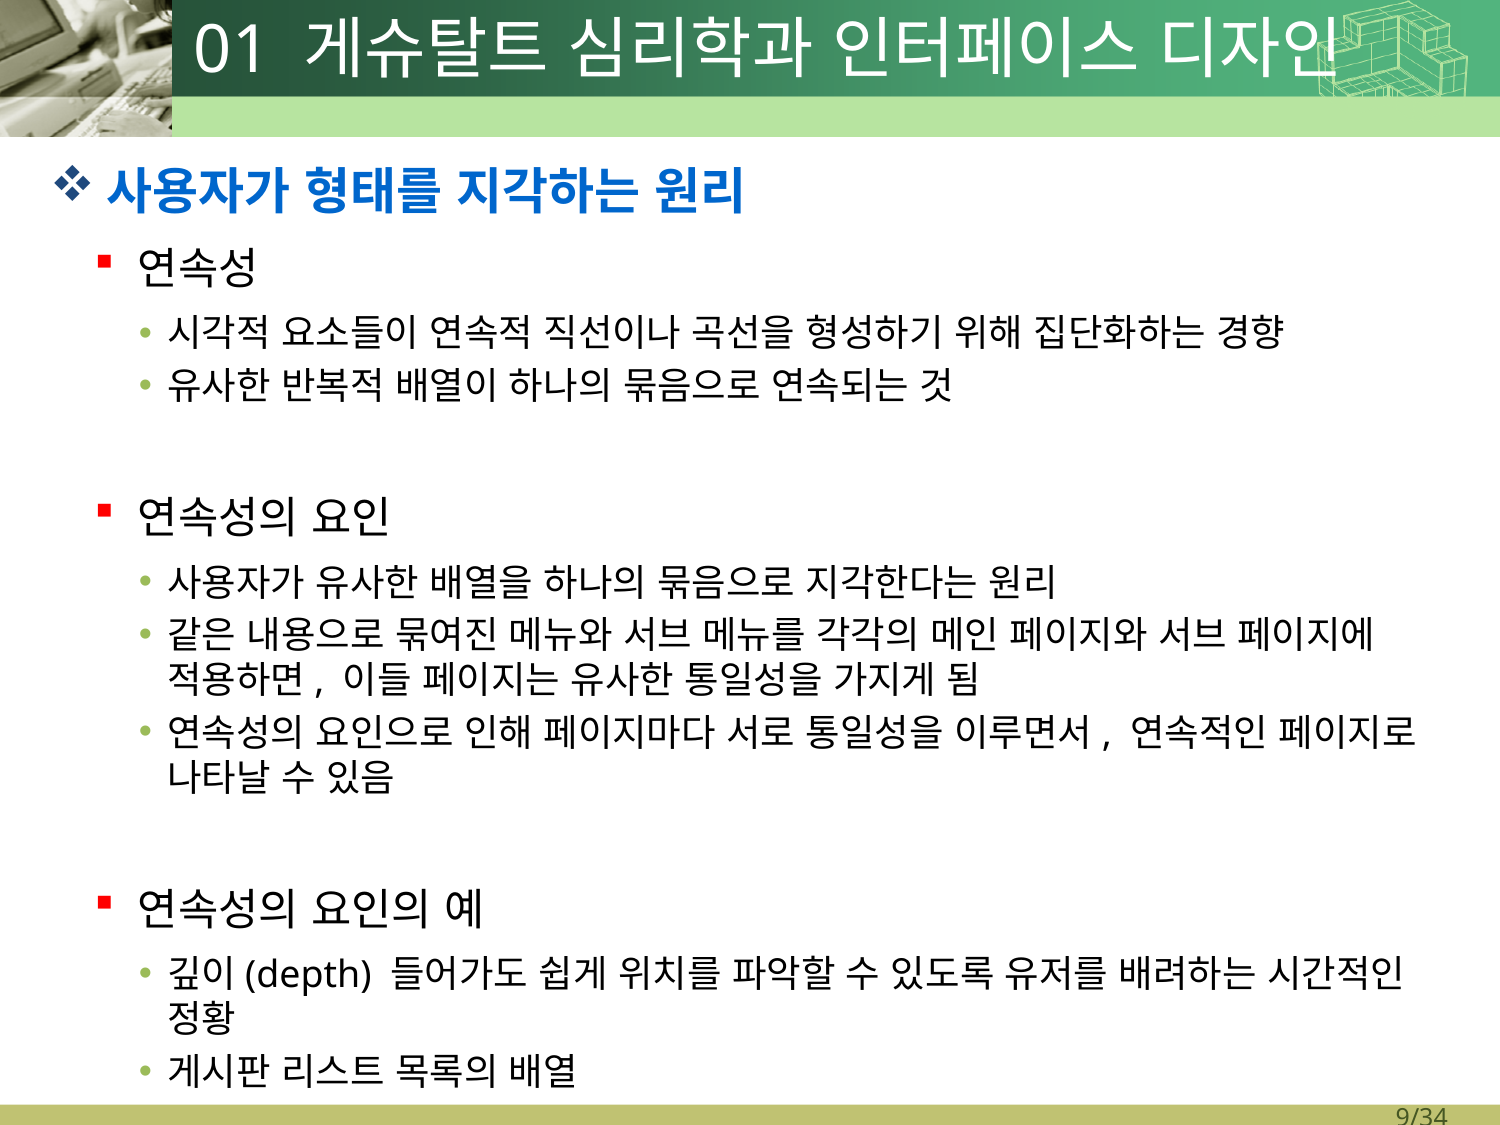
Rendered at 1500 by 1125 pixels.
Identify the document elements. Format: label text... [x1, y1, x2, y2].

picture [0, 0, 1500, 151]
list 사용자가 형태를 지각하는 원리 연속성 시각적 요소들이 연속적 직선이나 곡선을 형성하기 위해 집단화하는 경향 유사한 반복적 배열이 하나의 묶음으로 연속되는 것 연속성의 요인 사용자가 유사한 배열을 하나의 묶음으로 지각한다는 원리 같은 내용으로 묶여진 메뉴와 서브 메뉴를 각각의 메인 페이지와 서브 페이지에 적용하면, 이들 페이지는 유사한 통일성을 가지게 됨 연속성의 요인으로 인해 페이지마다 서로 통일성을 이루면서, 연속적인 페이지로 나타날 수 있음 연속성의 요인의 예 깊이(depth) 들어가도 쉽게 위치를 파악할 수 있도록 유저를 배려하는 시간적인 정황 게시판 리스트 목록의 배열 [35, 152, 1465, 1079]
title 01 게슈탈트 심리학과 인터페이스 디자인 [178, 9, 1471, 82]
